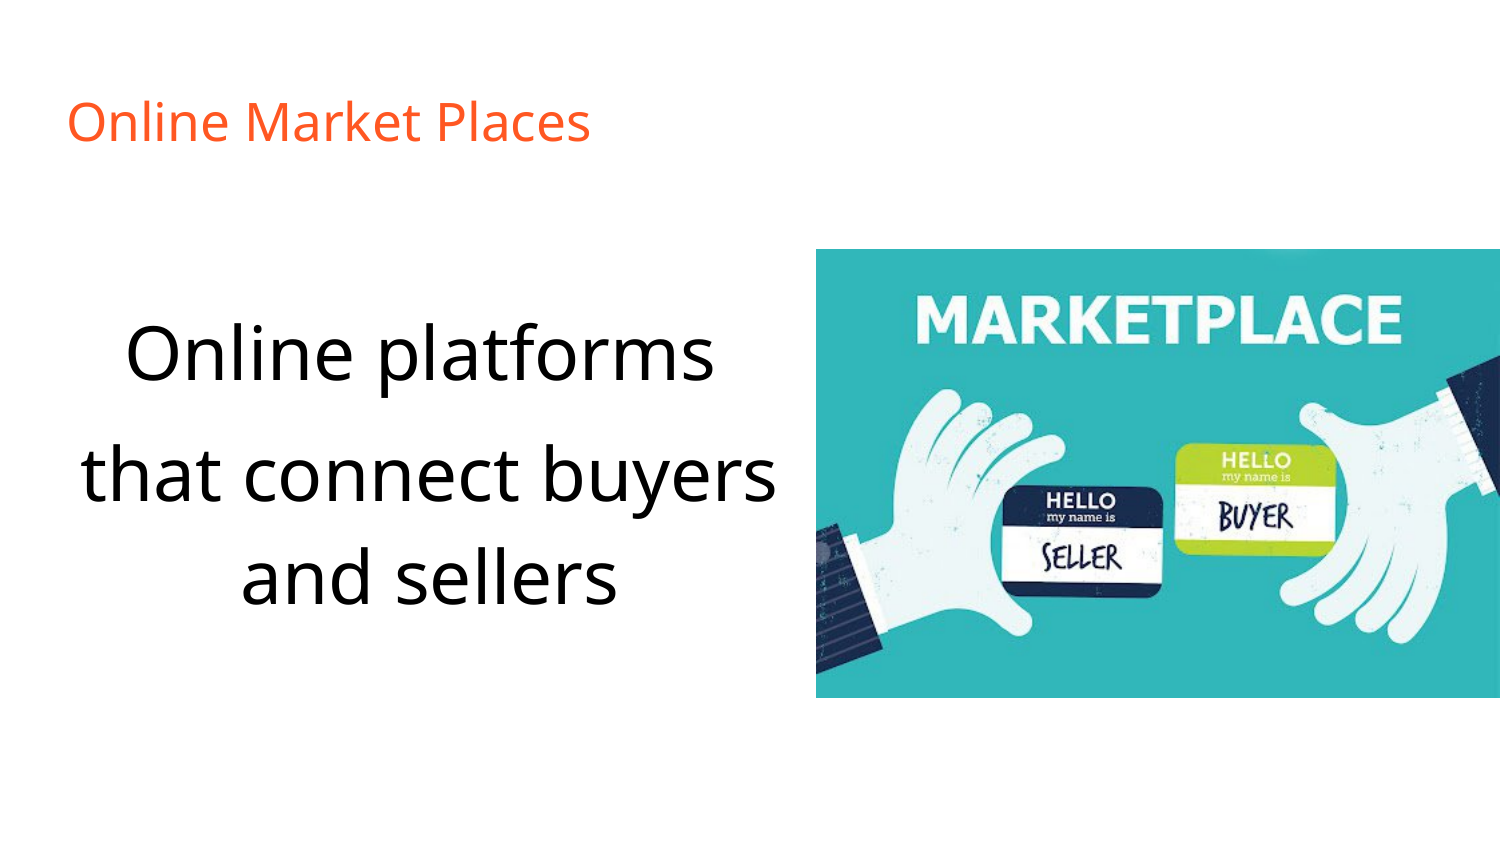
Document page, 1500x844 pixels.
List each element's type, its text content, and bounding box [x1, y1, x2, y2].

title Online Market Places [51, 72, 1449, 167]
picture [816, 248, 1500, 698]
list Online platforms that connect buyers and sellers [51, 205, 810, 639]
